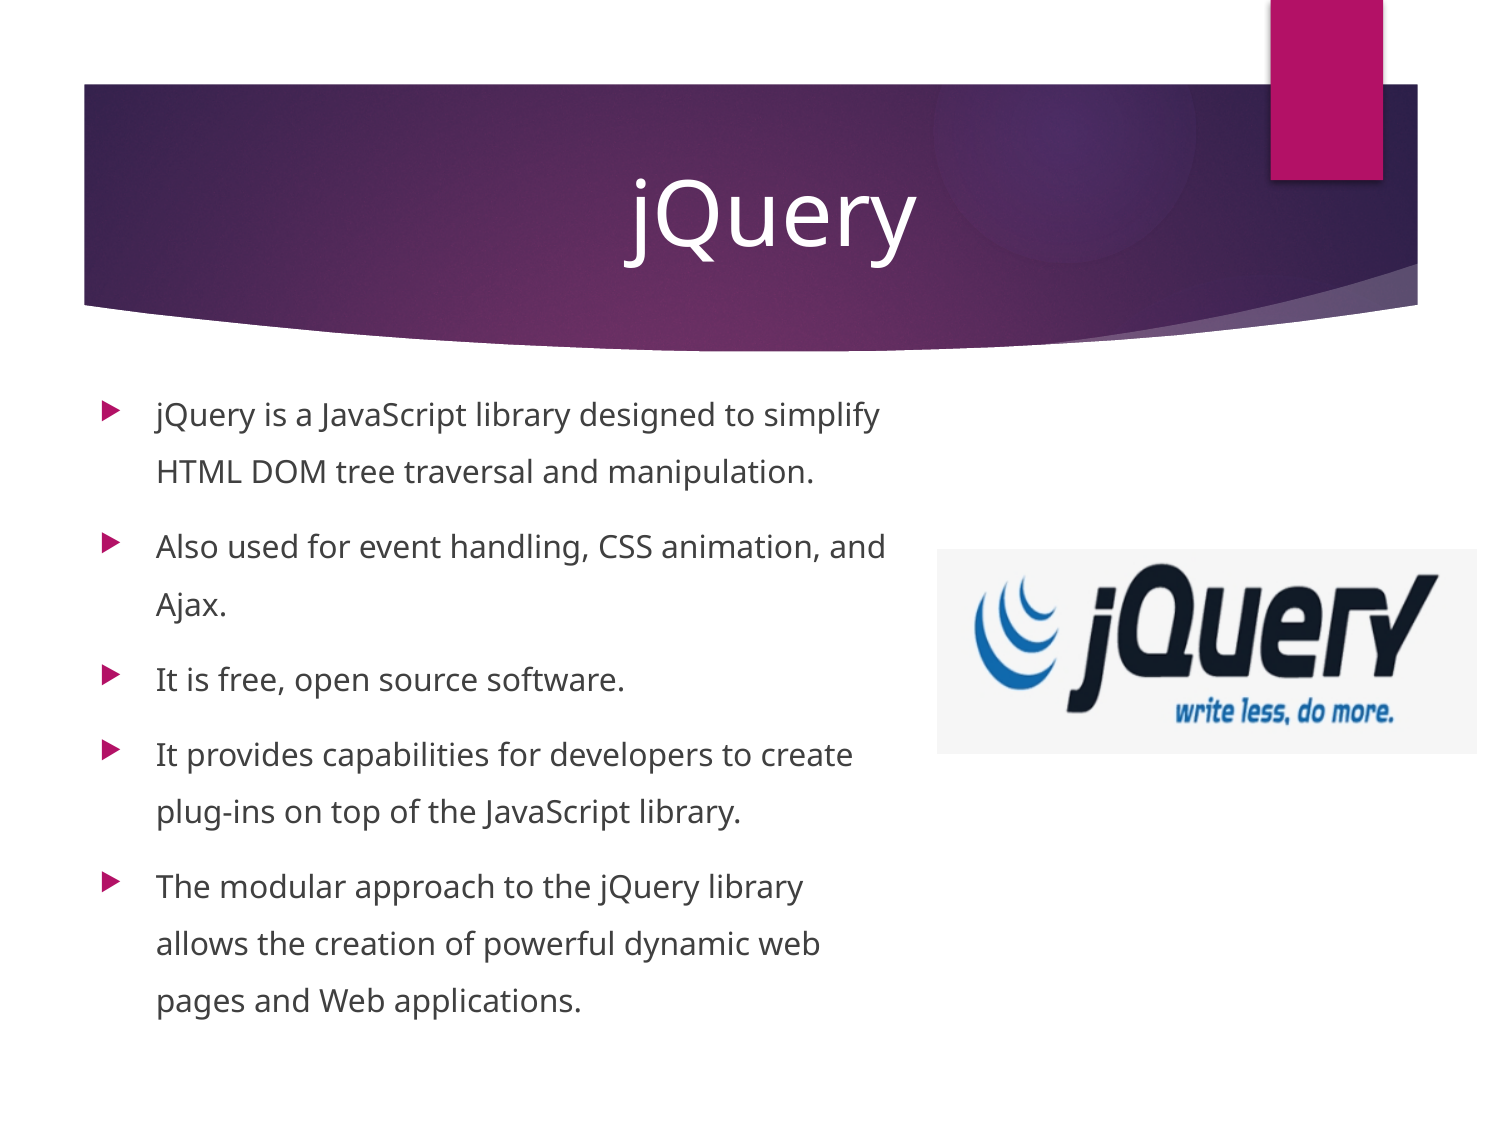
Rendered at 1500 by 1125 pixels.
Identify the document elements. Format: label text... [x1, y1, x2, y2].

list jQuery is a JavaScript library designed to simplify HTML DOM tree traversal and manipulation. Also used for event handling, CSS animation, and Ajax. It is free, open source software. It provides capabilities for developers to create plug-ins on top of the JavaScript library. The modular approach to the jQuery library allows the creation of powerful dynamic web pages and Web applications. [84, 312, 913, 1038]
title jQuery [87, 152, 1413, 269]
picture [937, 549, 1477, 754]
